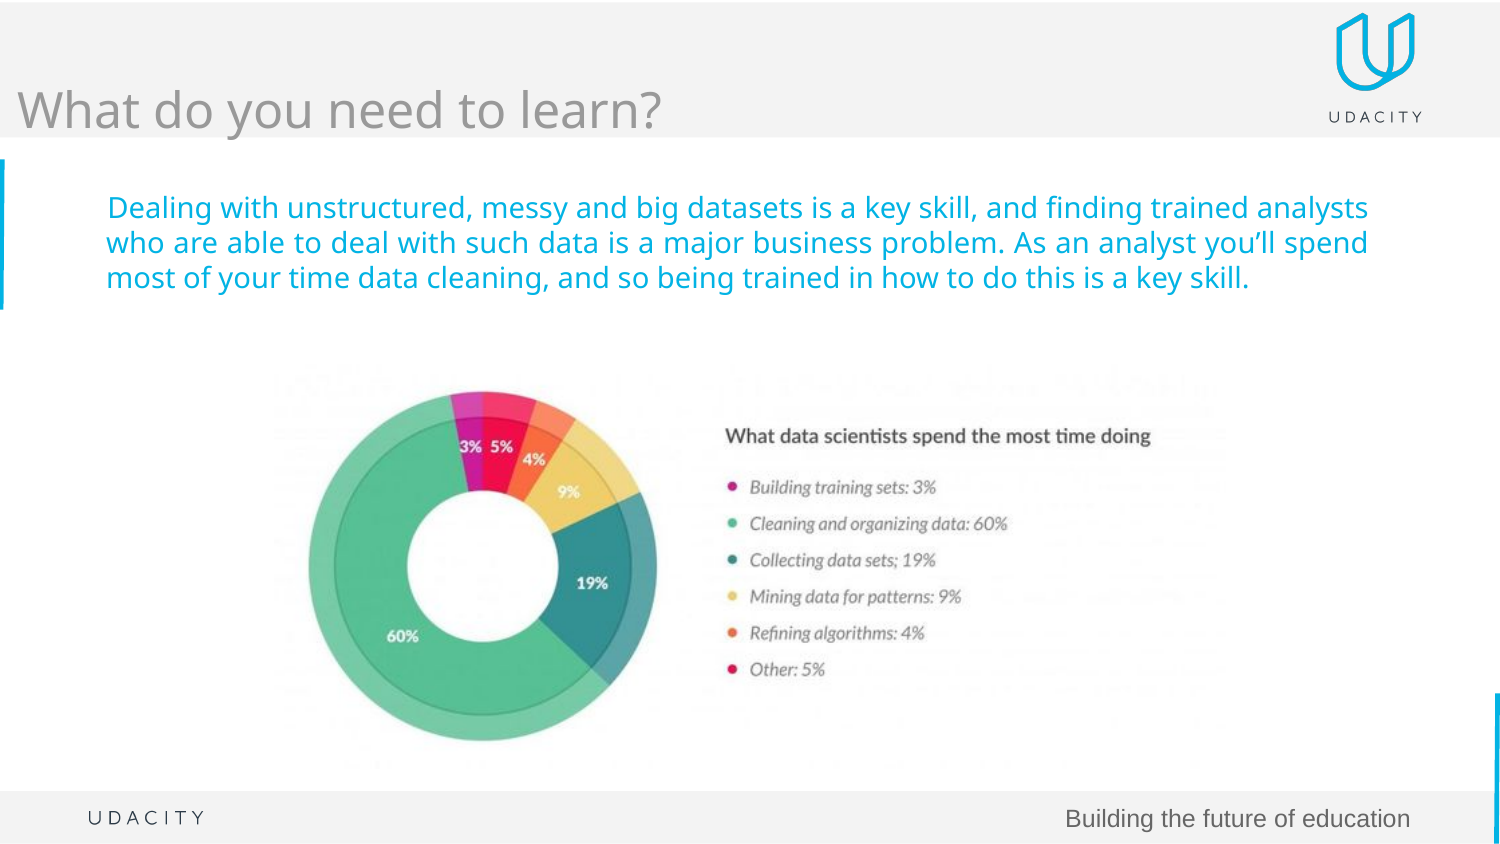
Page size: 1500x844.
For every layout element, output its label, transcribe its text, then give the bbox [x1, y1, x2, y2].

picture [274, 364, 1226, 769]
list Dealing with unstructured, messy and big datasets is a key skill, and finding trained analysts who are able to deal with such data is a major business problem. As an analyst you’ll spend most of your time data cleaning, and so being trained in how to do this is a key skill. [25, 183, 1376, 235]
picture [75, 797, 217, 838]
picture [1246, 0, 1500, 136]
text_box What do you need to learn? [0, 2, 1242, 138]
